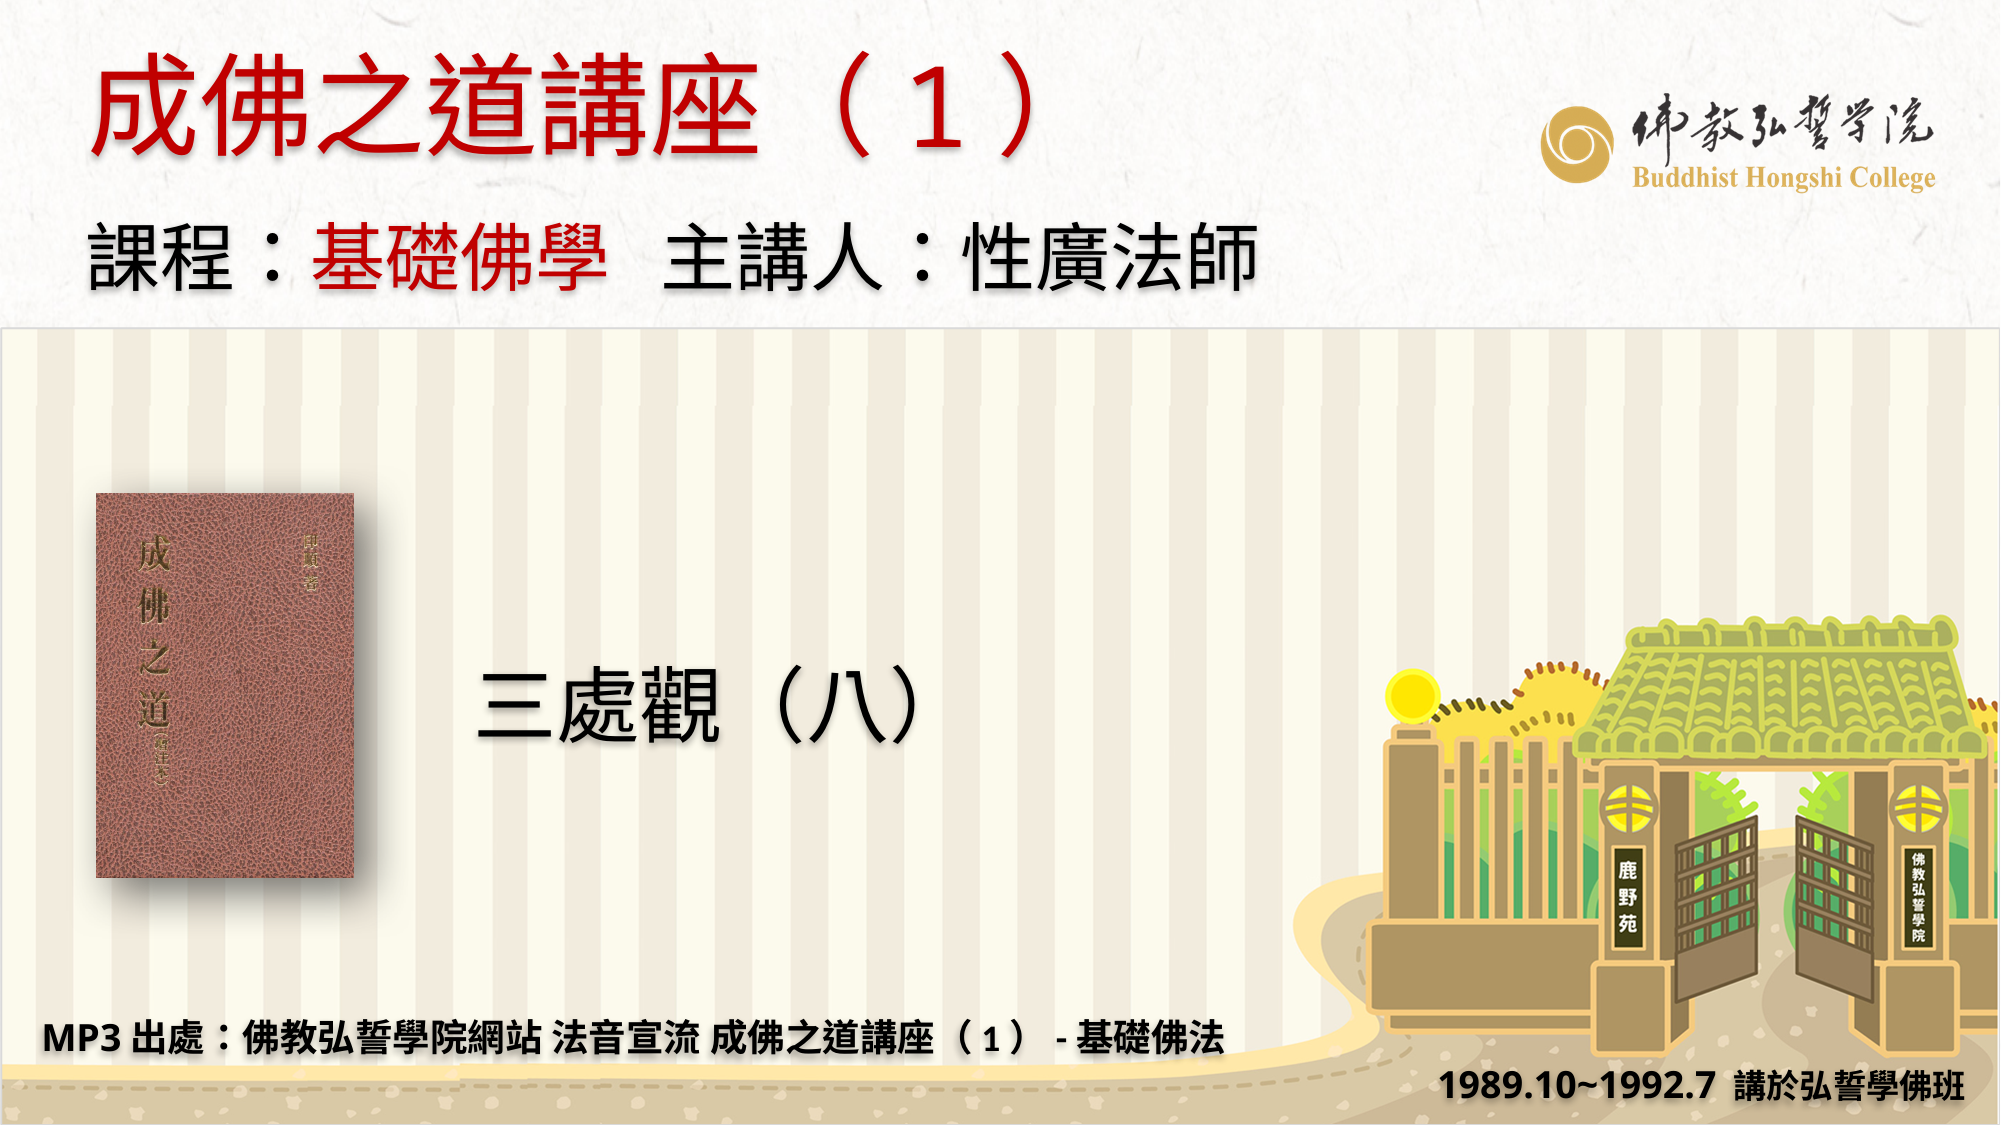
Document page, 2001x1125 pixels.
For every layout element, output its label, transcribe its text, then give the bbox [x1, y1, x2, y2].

picture [0, 0, 2001, 1125]
text_box 課程：基礎佛學 主講人：性廣法師 [71, 184, 1355, 326]
title 成佛之道講座（1） [72, 0, 1539, 223]
text_box 1989.10~1992.7 講於弘誓學佛班 [1390, 1053, 1982, 1125]
text_box 三處觀（八） [433, 504, 1805, 959]
text_box MP3出處：佛教弘誓學院網站 法音宣流 成佛之道講座（1）-基礎佛法 [26, 1006, 1326, 1078]
